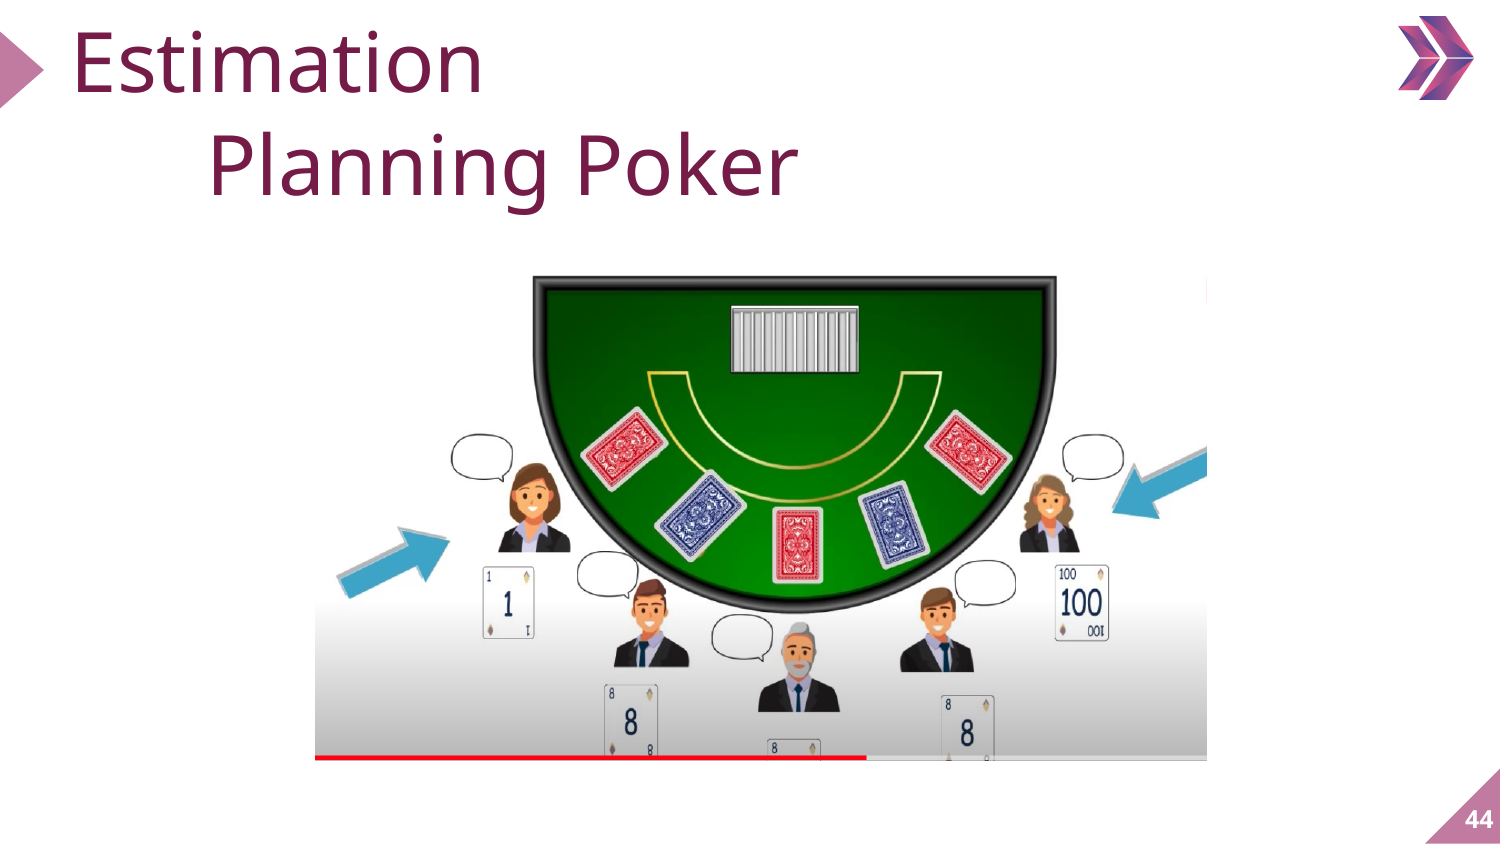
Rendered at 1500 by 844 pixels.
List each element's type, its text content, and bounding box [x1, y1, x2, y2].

picture [315, 258, 1208, 761]
picture [1398, 16, 1474, 100]
text_box Planning Poker [206, 131, 1257, 234]
text_box Estimation [70, 28, 1121, 132]
slide_number 44 [1418, 760, 1494, 838]
